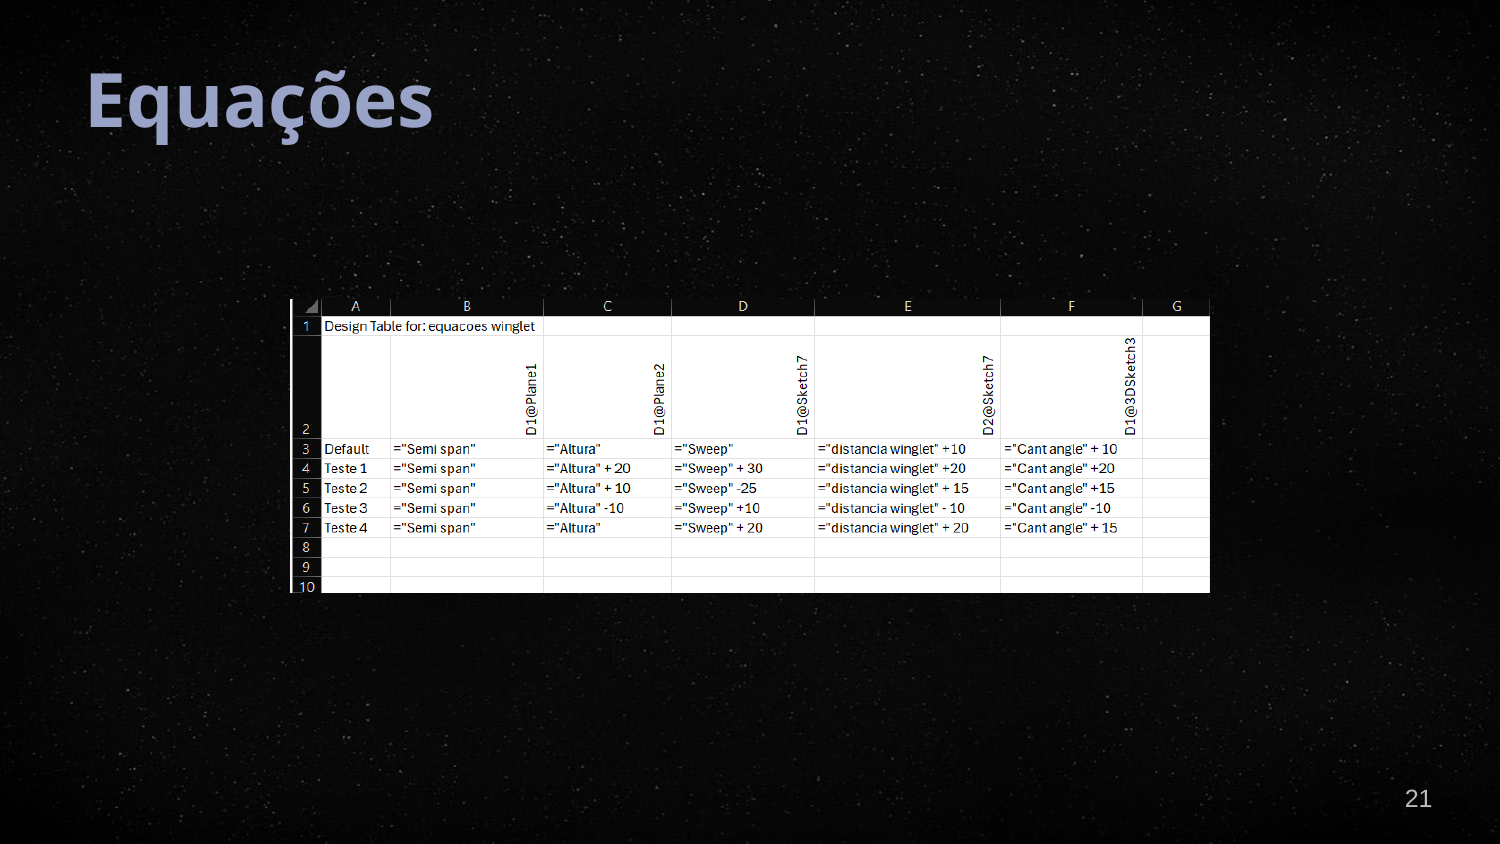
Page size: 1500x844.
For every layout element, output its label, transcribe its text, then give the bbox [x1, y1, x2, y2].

title Equações [0, 0, 520, 158]
slide_number 21 [1389, 764, 1480, 830]
picture [0, 0, 1500, 844]
